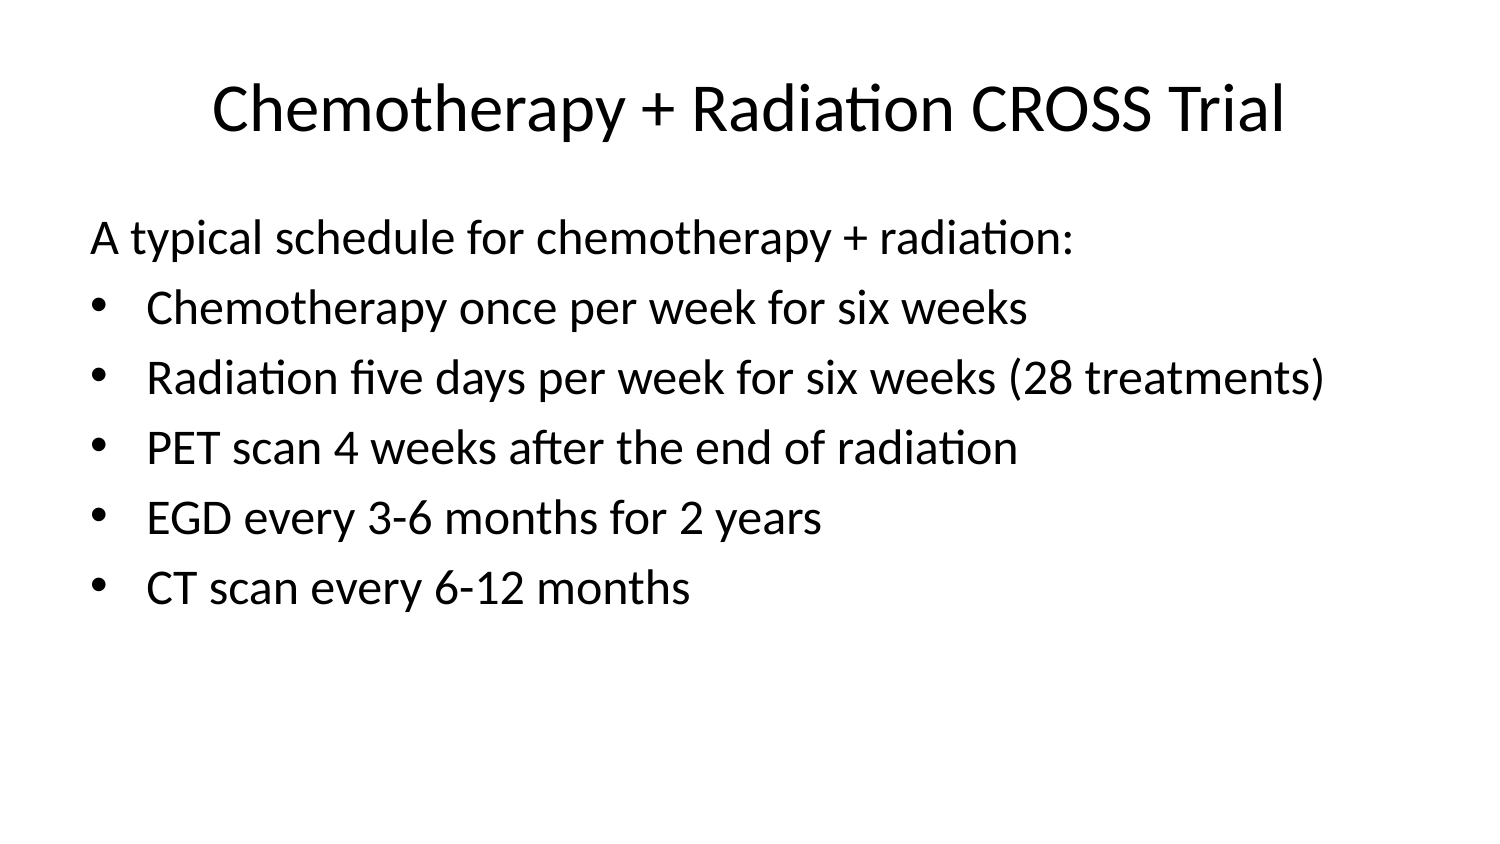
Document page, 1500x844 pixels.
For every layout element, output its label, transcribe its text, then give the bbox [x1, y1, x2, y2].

title Chemotherapy + Radiation CROSS Trial [75, 33, 1425, 175]
list A typical schedule for chemotherapy + radiation: Chemotherapy once per week for six weeks Radiation five days per week for six weeks (28 treatments) PET scan 4 weeks after the end of radiation EGD every 3-6 months for 2 years CT scan every 6-12 months [75, 196, 1425, 754]
